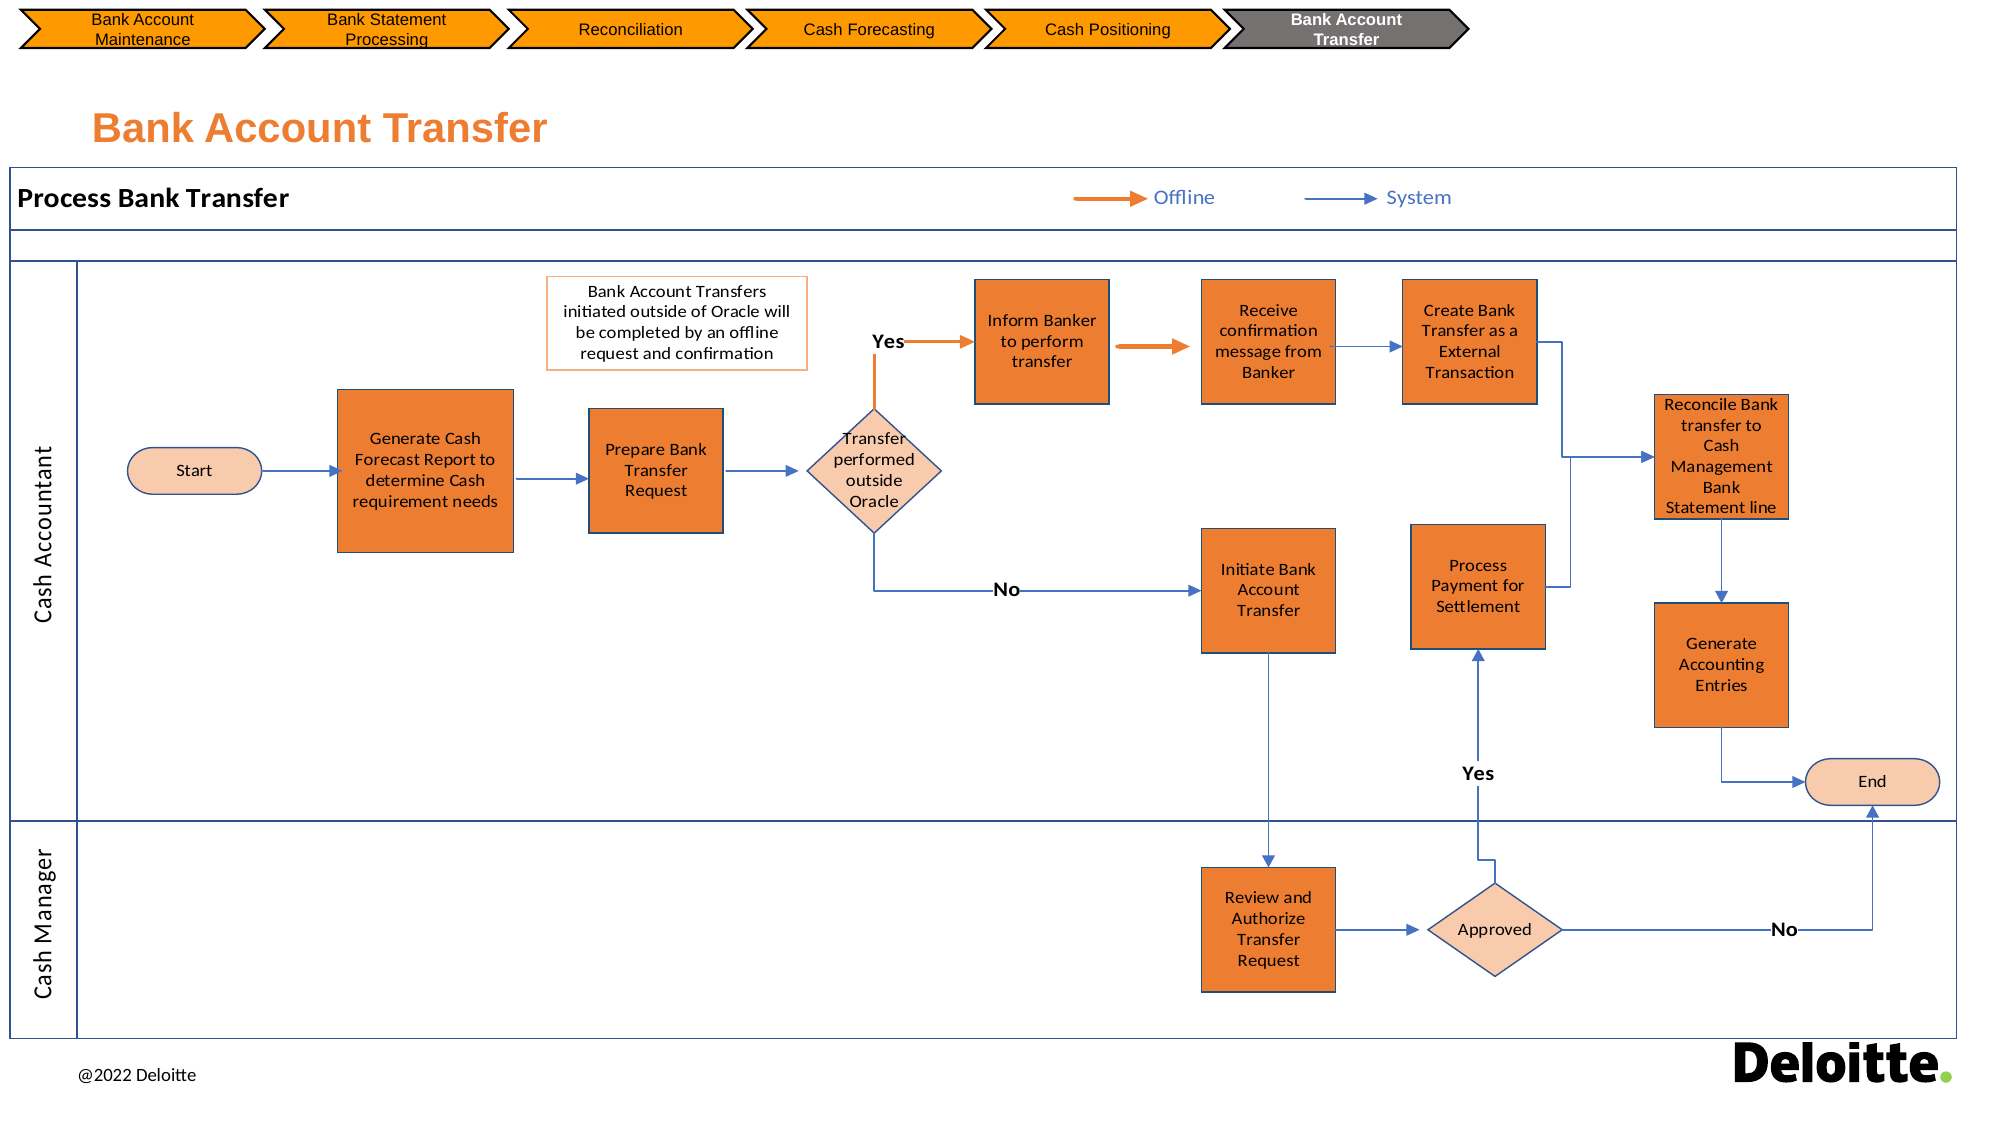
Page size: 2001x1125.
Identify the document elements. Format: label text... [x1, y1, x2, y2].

text_box Bank Statement Processing [264, 9, 509, 49]
picture [0, 164, 1966, 1041]
text_box Reconciliation [508, 9, 753, 49]
text_box Cash Positioning [985, 9, 1231, 49]
text_box Bank Account Transfer [77, 93, 1923, 164]
text_box Bank Account Transfer [1224, 9, 1469, 49]
text_box Cash Forecasting [747, 9, 992, 49]
text_box Bank Account Maintenance [20, 9, 265, 49]
